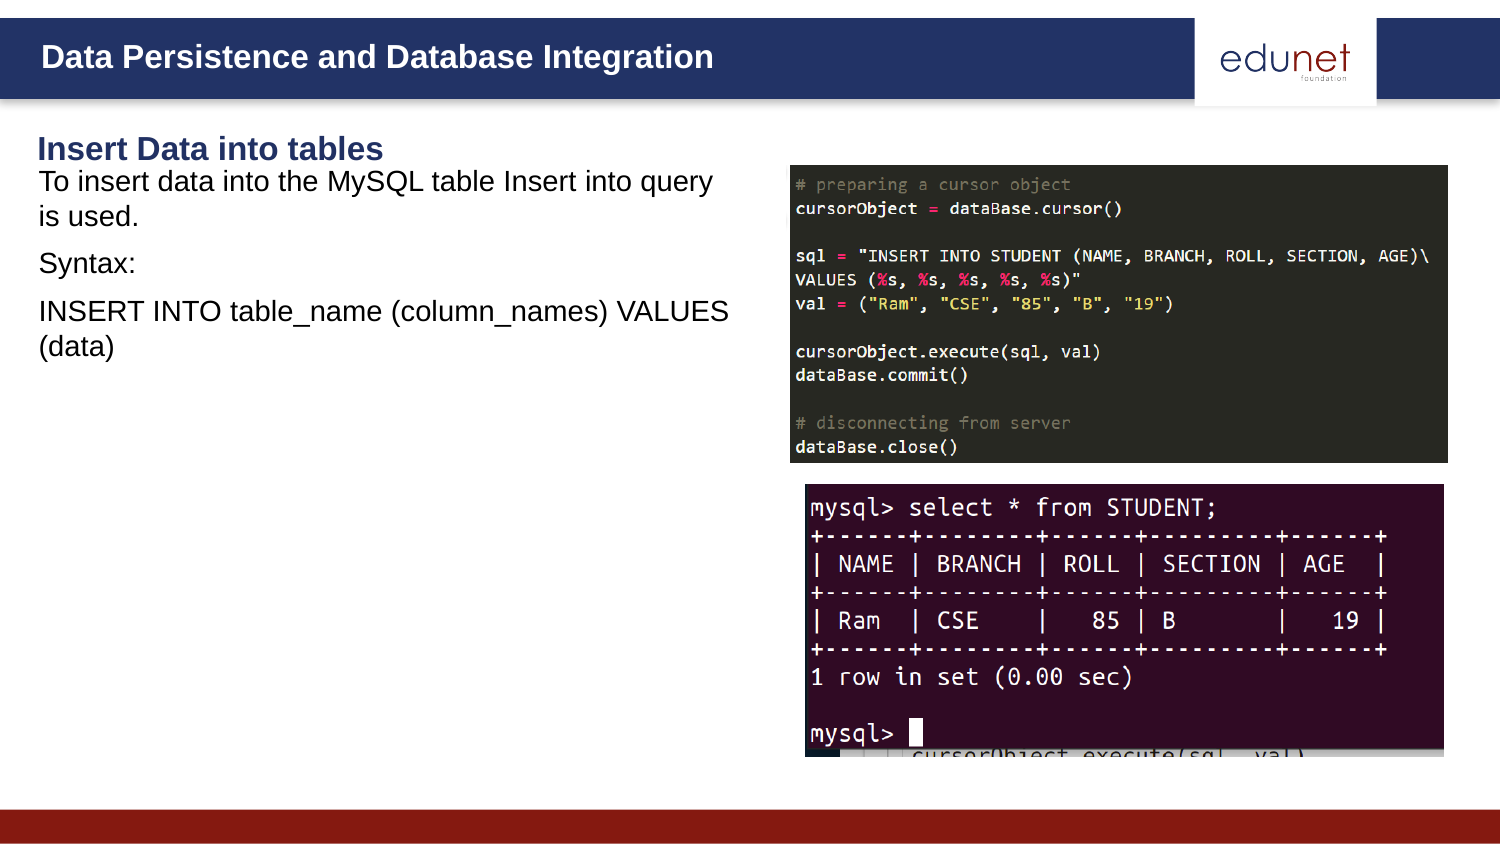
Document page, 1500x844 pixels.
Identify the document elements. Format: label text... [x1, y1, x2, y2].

list To insert data into the MySQL table Insert into query is used. Syntax: INSERT INTO table_name (column_names) VALUES (data) [23, 147, 750, 223]
picture [1215, 38, 1356, 86]
picture [805, 483, 1444, 757]
title Insert Data into tables [22, 112, 830, 166]
picture [786, 165, 1448, 463]
